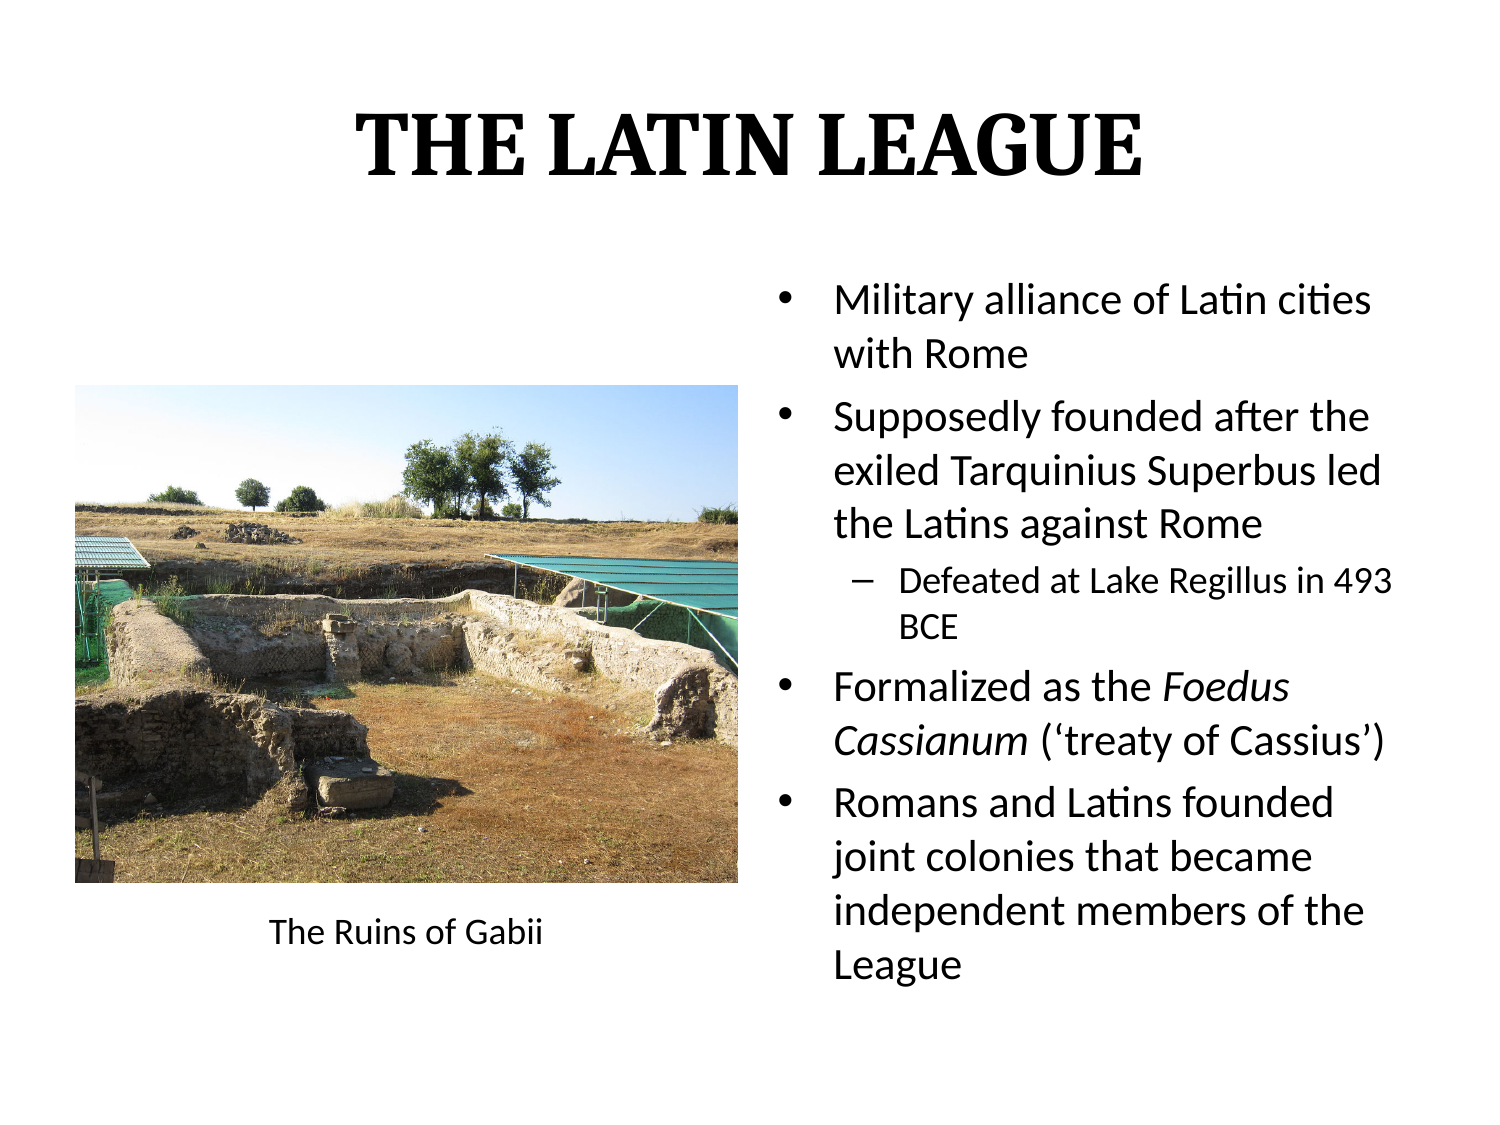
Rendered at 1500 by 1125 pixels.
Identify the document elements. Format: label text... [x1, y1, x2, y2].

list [74, 384, 738, 883]
list Military alliance of Latin cities with Rome Supposedly founded after the exiled Tarquinius Superbus led the Latins against Rome Defeated at Lake Regillus in 493 BCE Formalized as the Foedus Cassianum (‘treaty of Cassius’) Romans and Latins founded joint colonies that became independent members of the League [762, 262, 1425, 1005]
text_box The Ruins of Gabii [74, 899, 738, 960]
title The Latin League [75, 45, 1425, 233]
